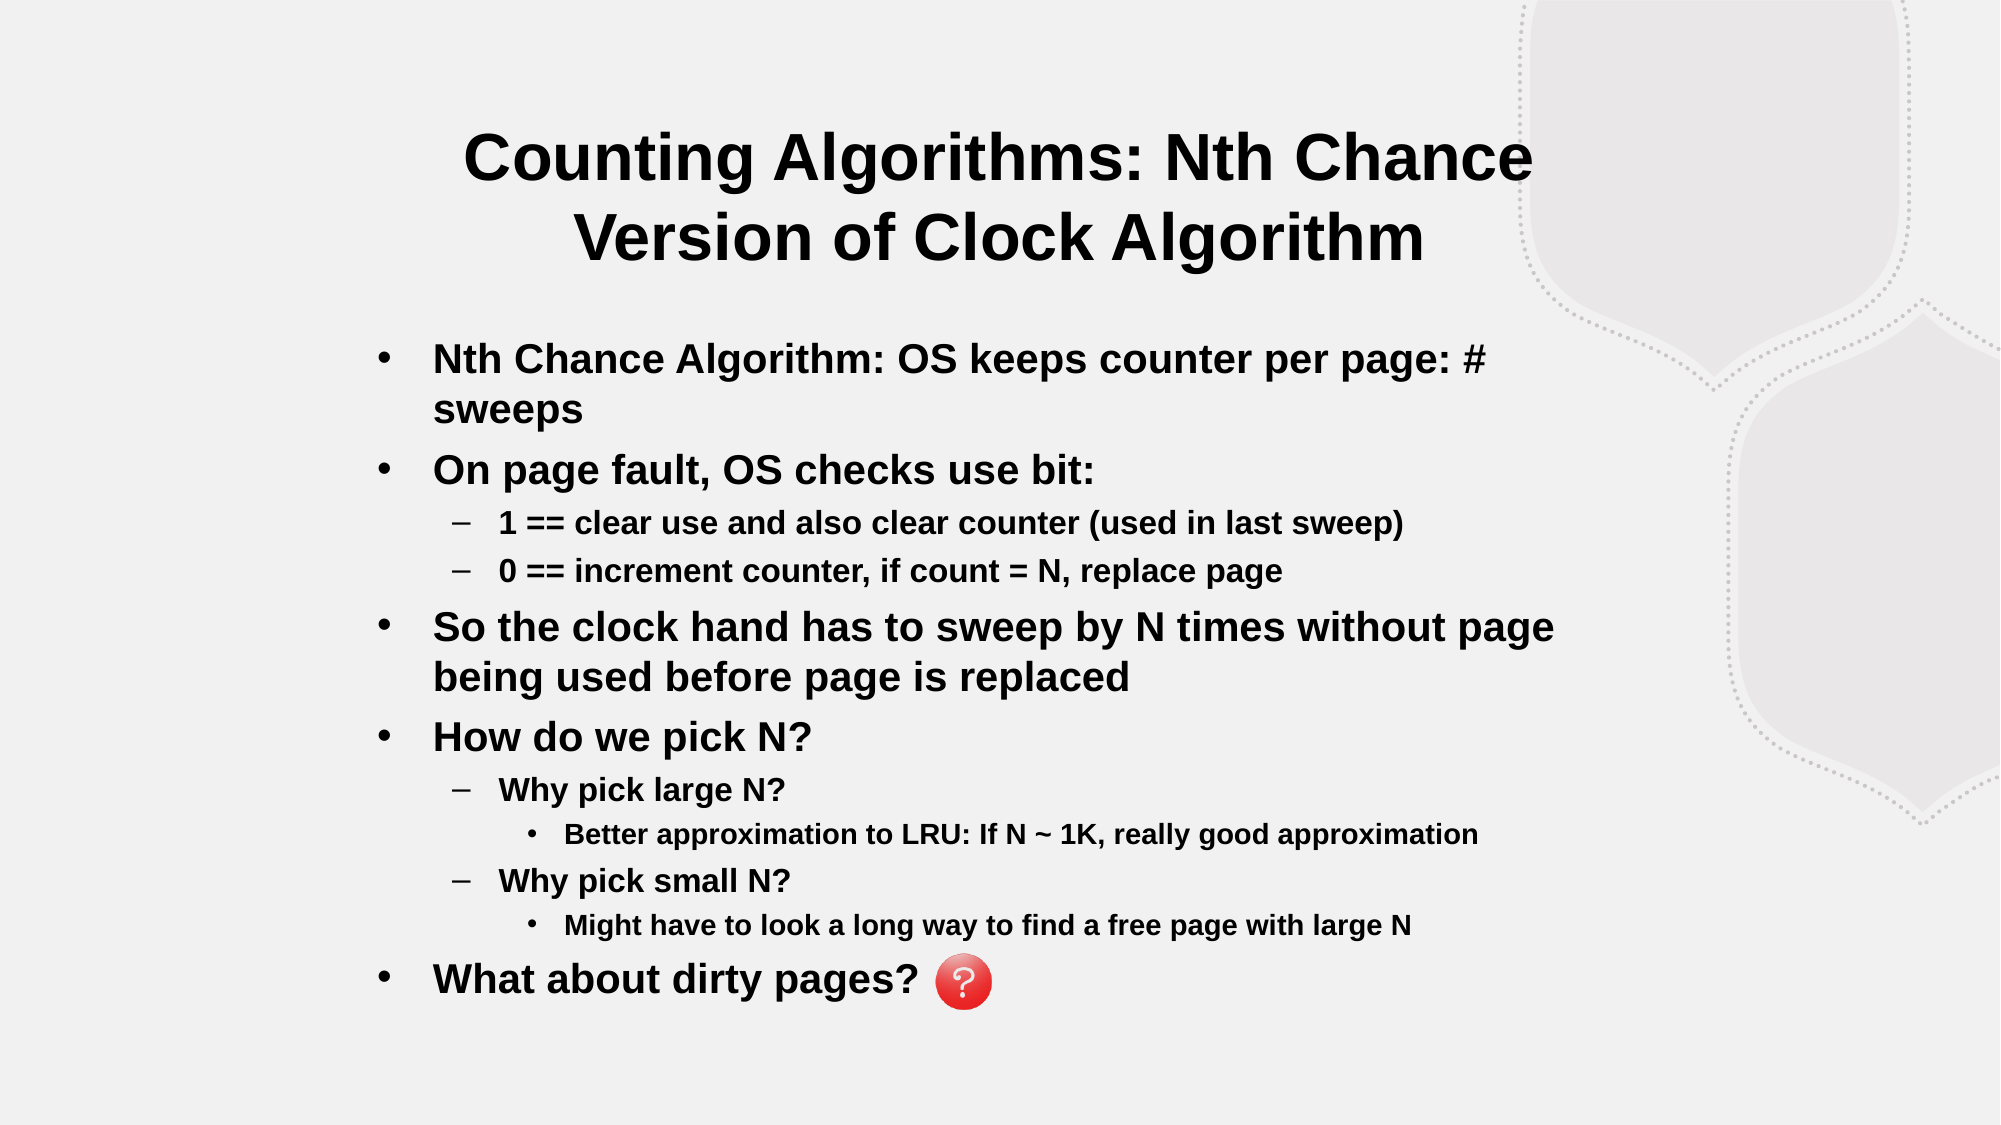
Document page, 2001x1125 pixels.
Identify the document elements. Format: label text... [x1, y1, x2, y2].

text_box Counting Algorithms: Nth Chance Version of Clock Algorithm [362, 99, 1638, 288]
picture [935, 953, 992, 1010]
text_box Nth Chance Algorithm: OS keeps counter per page: # sweeps On page fault, OS checks use bit: 1 == clear use and also clear counter (used in last sweep) 0 == increment counter, if count = N, replace page So the clock hand has to sweep by N times without page being used before page is replaced How do we pick N? Why pick large N? Better approximation to LRU: If N ~ 1K, really good approximation Why pick small N? Might have to look a long way to find a free page with large N What about dirty pages? [362, 324, 1638, 1000]
